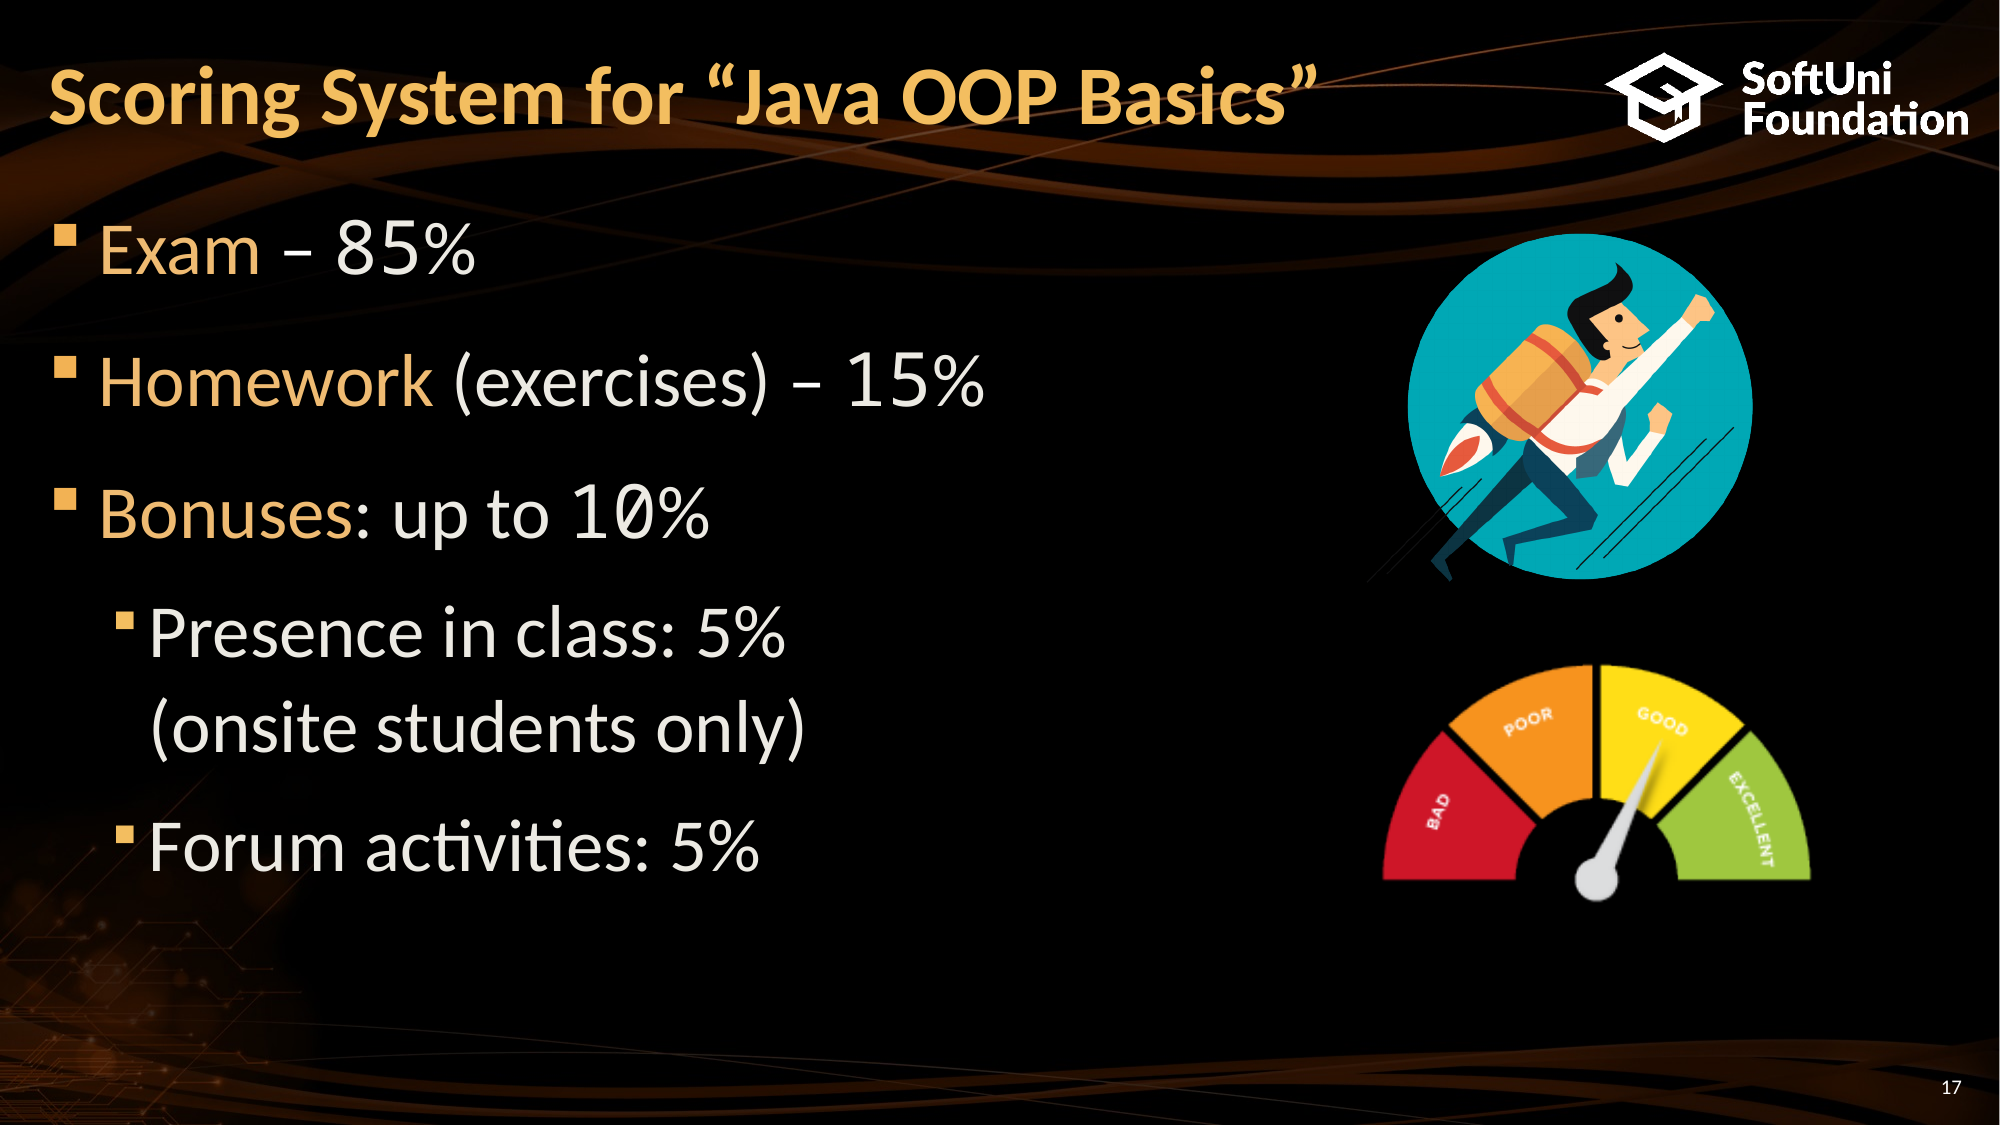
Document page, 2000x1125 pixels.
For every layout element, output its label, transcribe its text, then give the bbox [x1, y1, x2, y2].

picture [0, 0, 2000, 1125]
title Scoring System for “Java OOP Basics” [30, 6, 1602, 189]
list Exam – 85% Homework (exercises) – 15% Bonuses: up to 10% Presence in class: 5% (onsite students only) Forum activities: 5% [31, 188, 1968, 1103]
